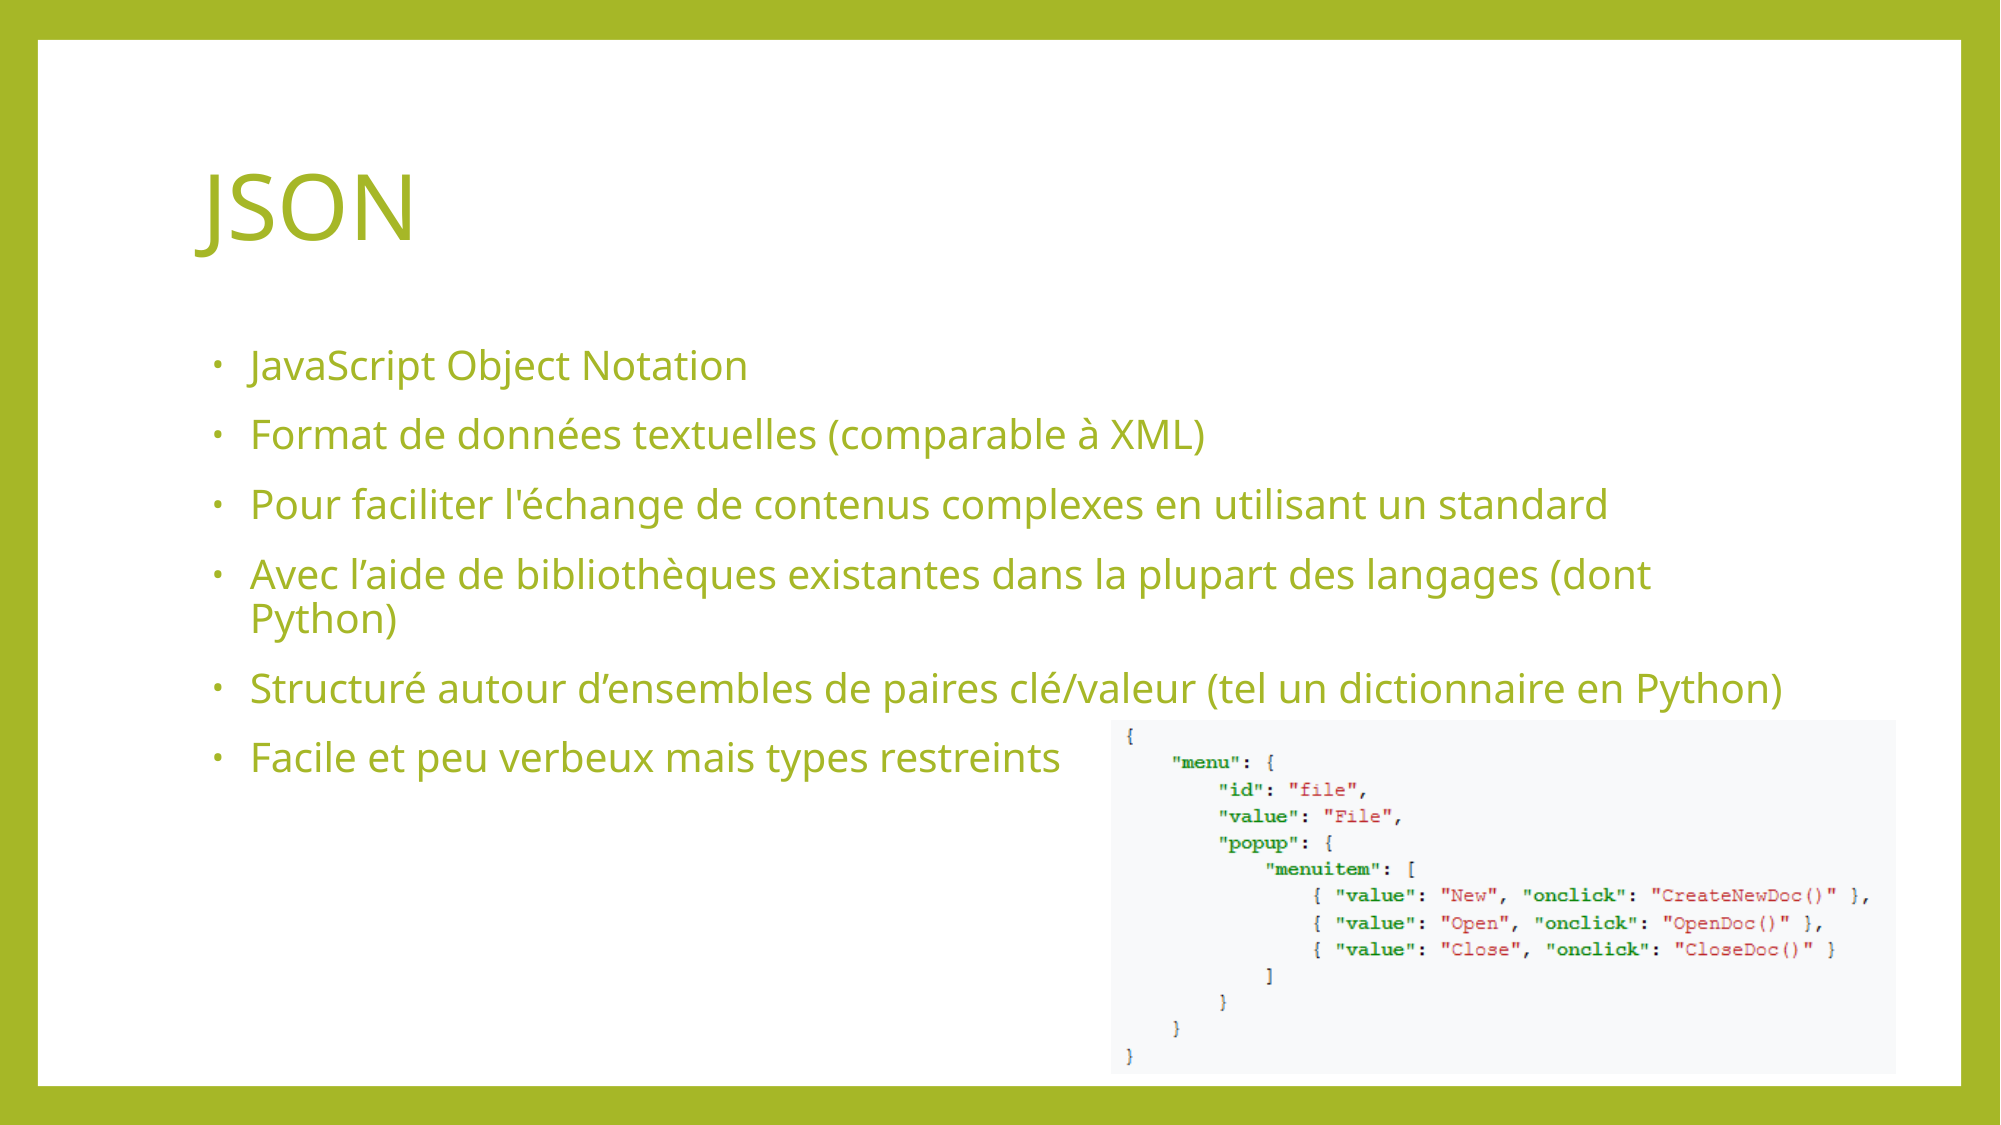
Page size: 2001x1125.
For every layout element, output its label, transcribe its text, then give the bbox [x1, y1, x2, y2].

text_box JavaScript Object Notation Format de données textuelles (comparable à XML) Pour faciliter l'échange de contenus complexes en utilisant un standard Avec l’aide de bibliothèques existantes dans la plupart des langages (dont Python) Structuré autour d’ensembles de paires clé/valeur (tel un dictionnaire en Python) Facile et peu verbeux mais types restreints [187, 337, 1807, 819]
text_box JSON [187, 99, 1808, 323]
picture [1111, 719, 1896, 1074]
